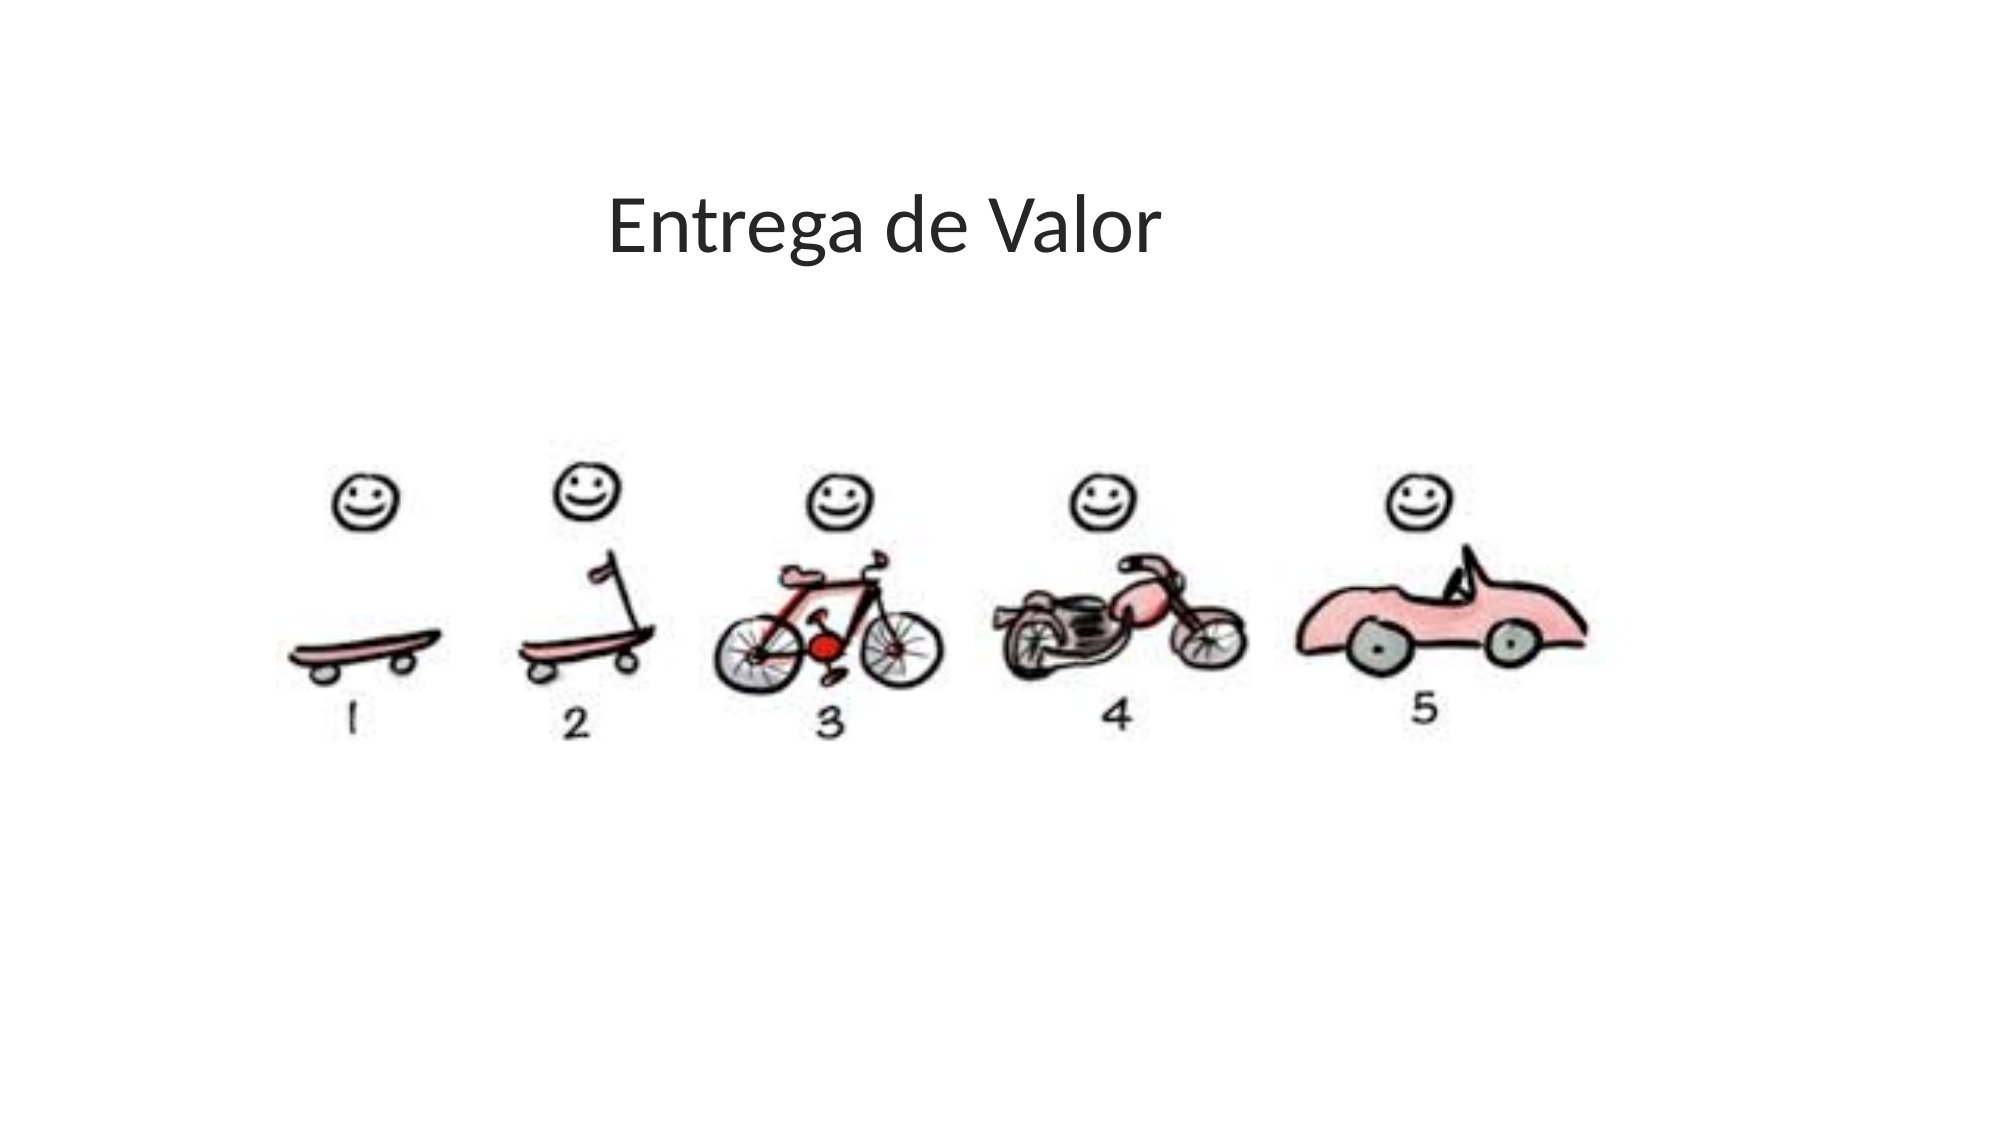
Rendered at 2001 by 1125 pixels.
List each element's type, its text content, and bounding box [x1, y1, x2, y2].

text_box Entrega de Valor [592, 161, 1179, 277]
picture [276, 416, 1619, 782]
